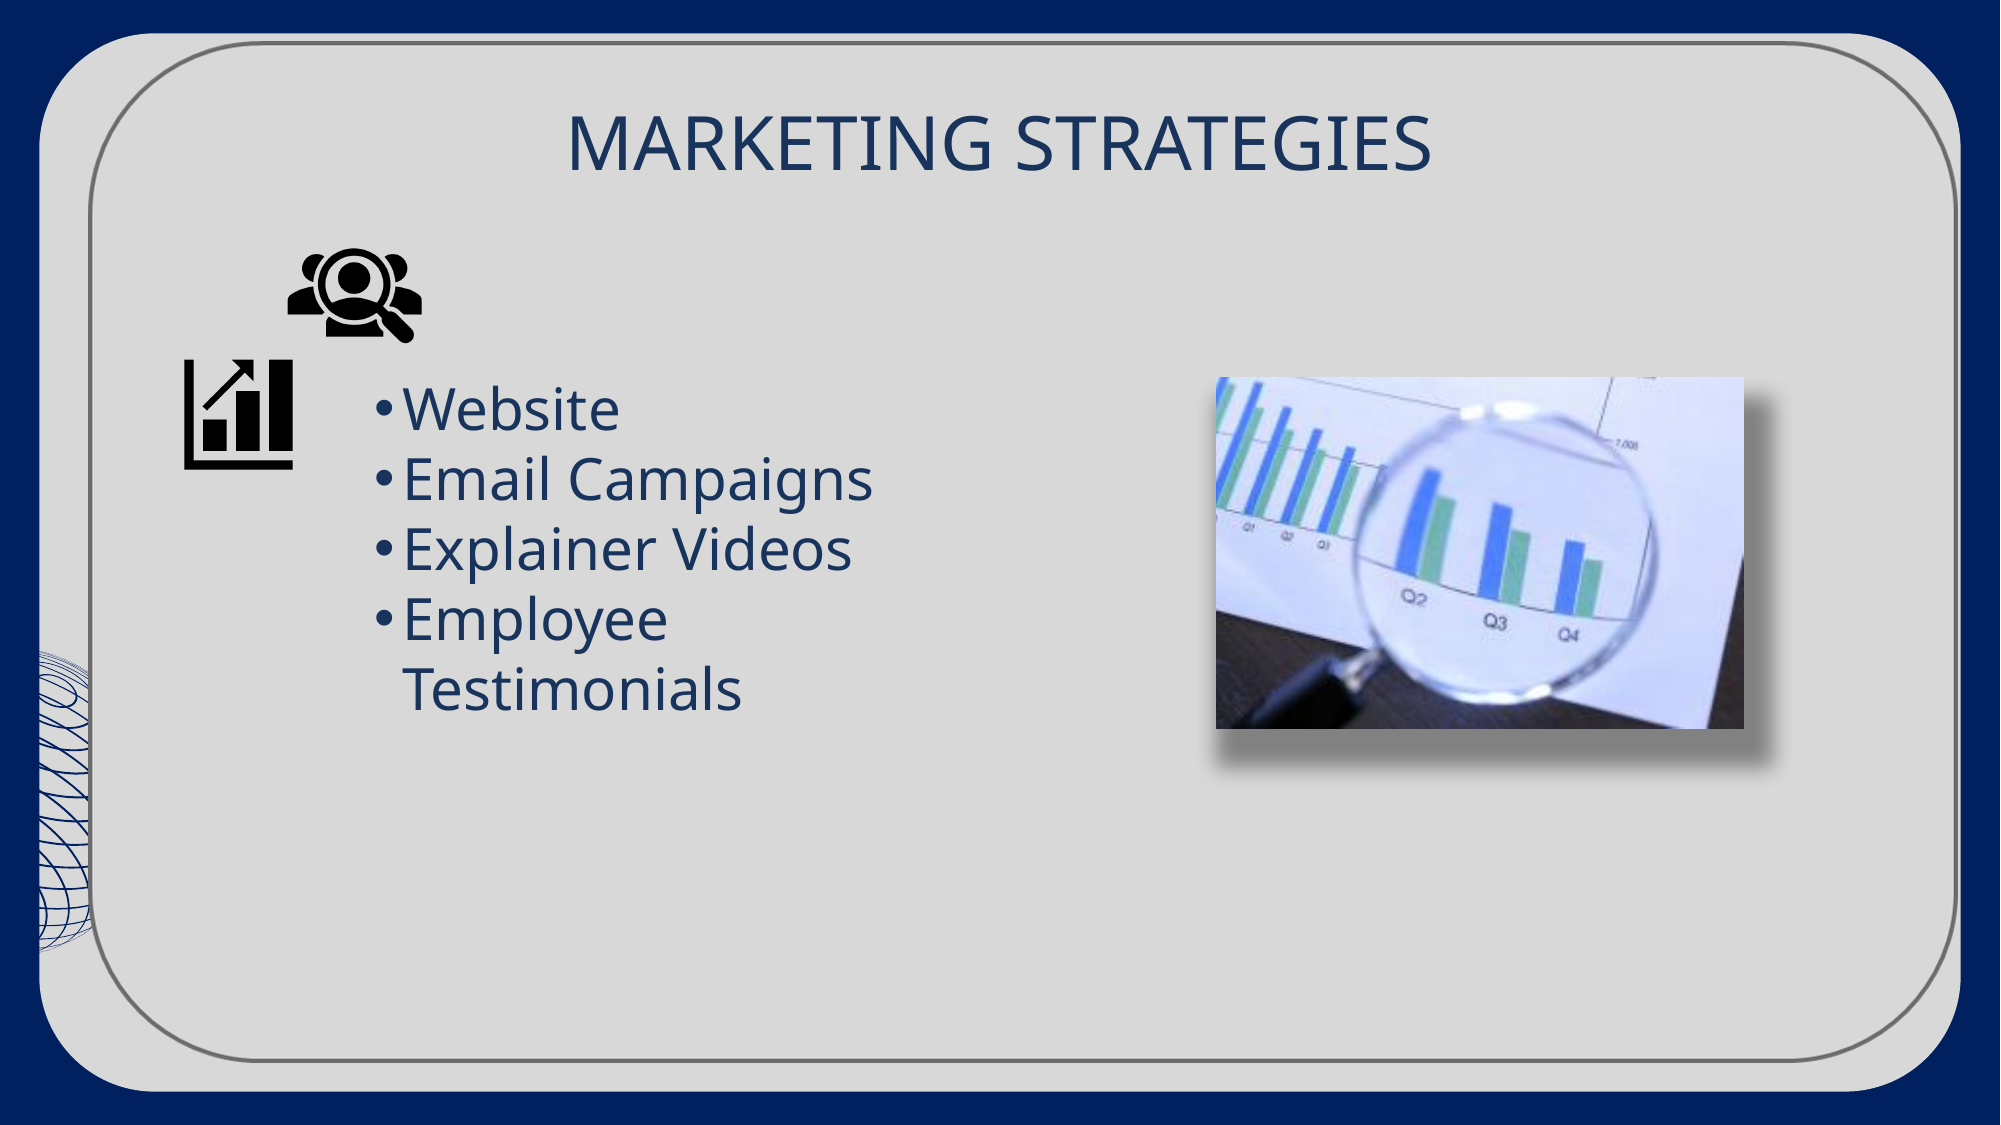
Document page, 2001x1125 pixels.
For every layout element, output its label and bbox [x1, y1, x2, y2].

picture [87, 41, 1958, 1063]
